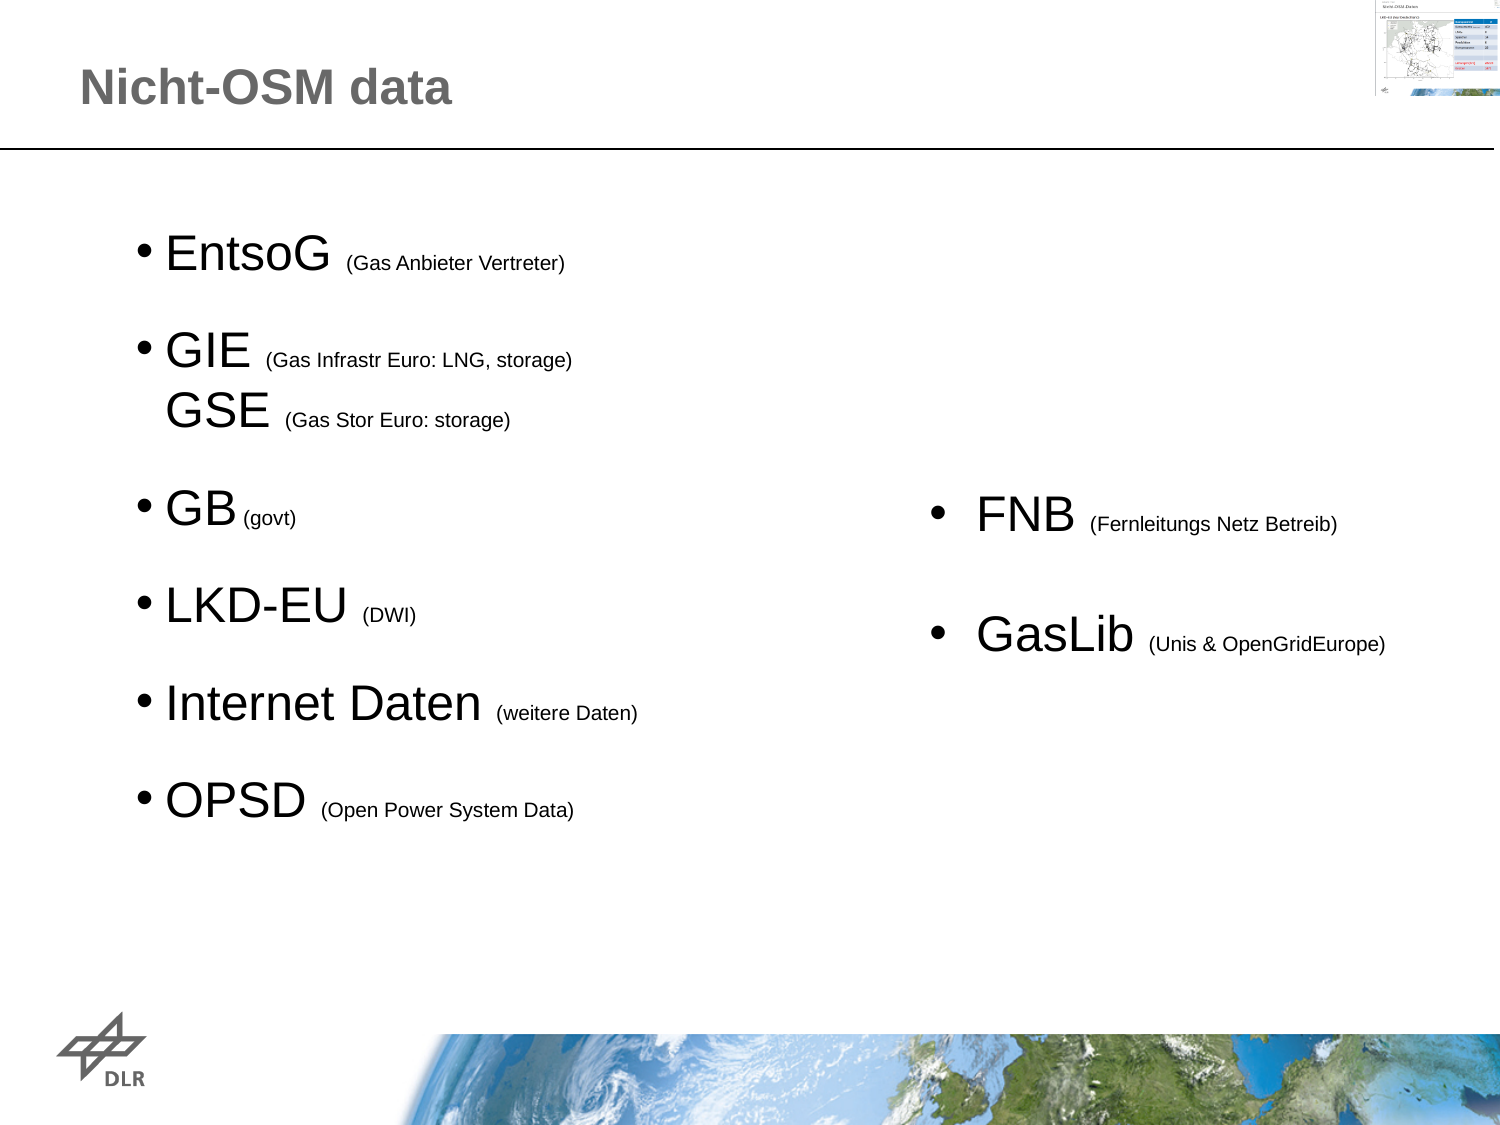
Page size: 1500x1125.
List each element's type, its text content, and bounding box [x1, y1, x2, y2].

picture [0, 1007, 1500, 1125]
text_box Nicht-OSM data [79, 54, 1421, 138]
text_box FNB (Fernleitungs Netz Betreib) GasLib (Unis & OpenGridEurope) [929, 481, 1387, 723]
picture [1374, 0, 1500, 97]
list EntsoG (Gas Anbieter Vertreter) GIE (Gas Infrastr Euro: LNG, storage) GSE (Gas Stor Euro: storage) GB (govt) LKD-EU (DWI) Internet Daten (weitere Daten) OPSD (Open Power System Data) [135, 219, 691, 953]
